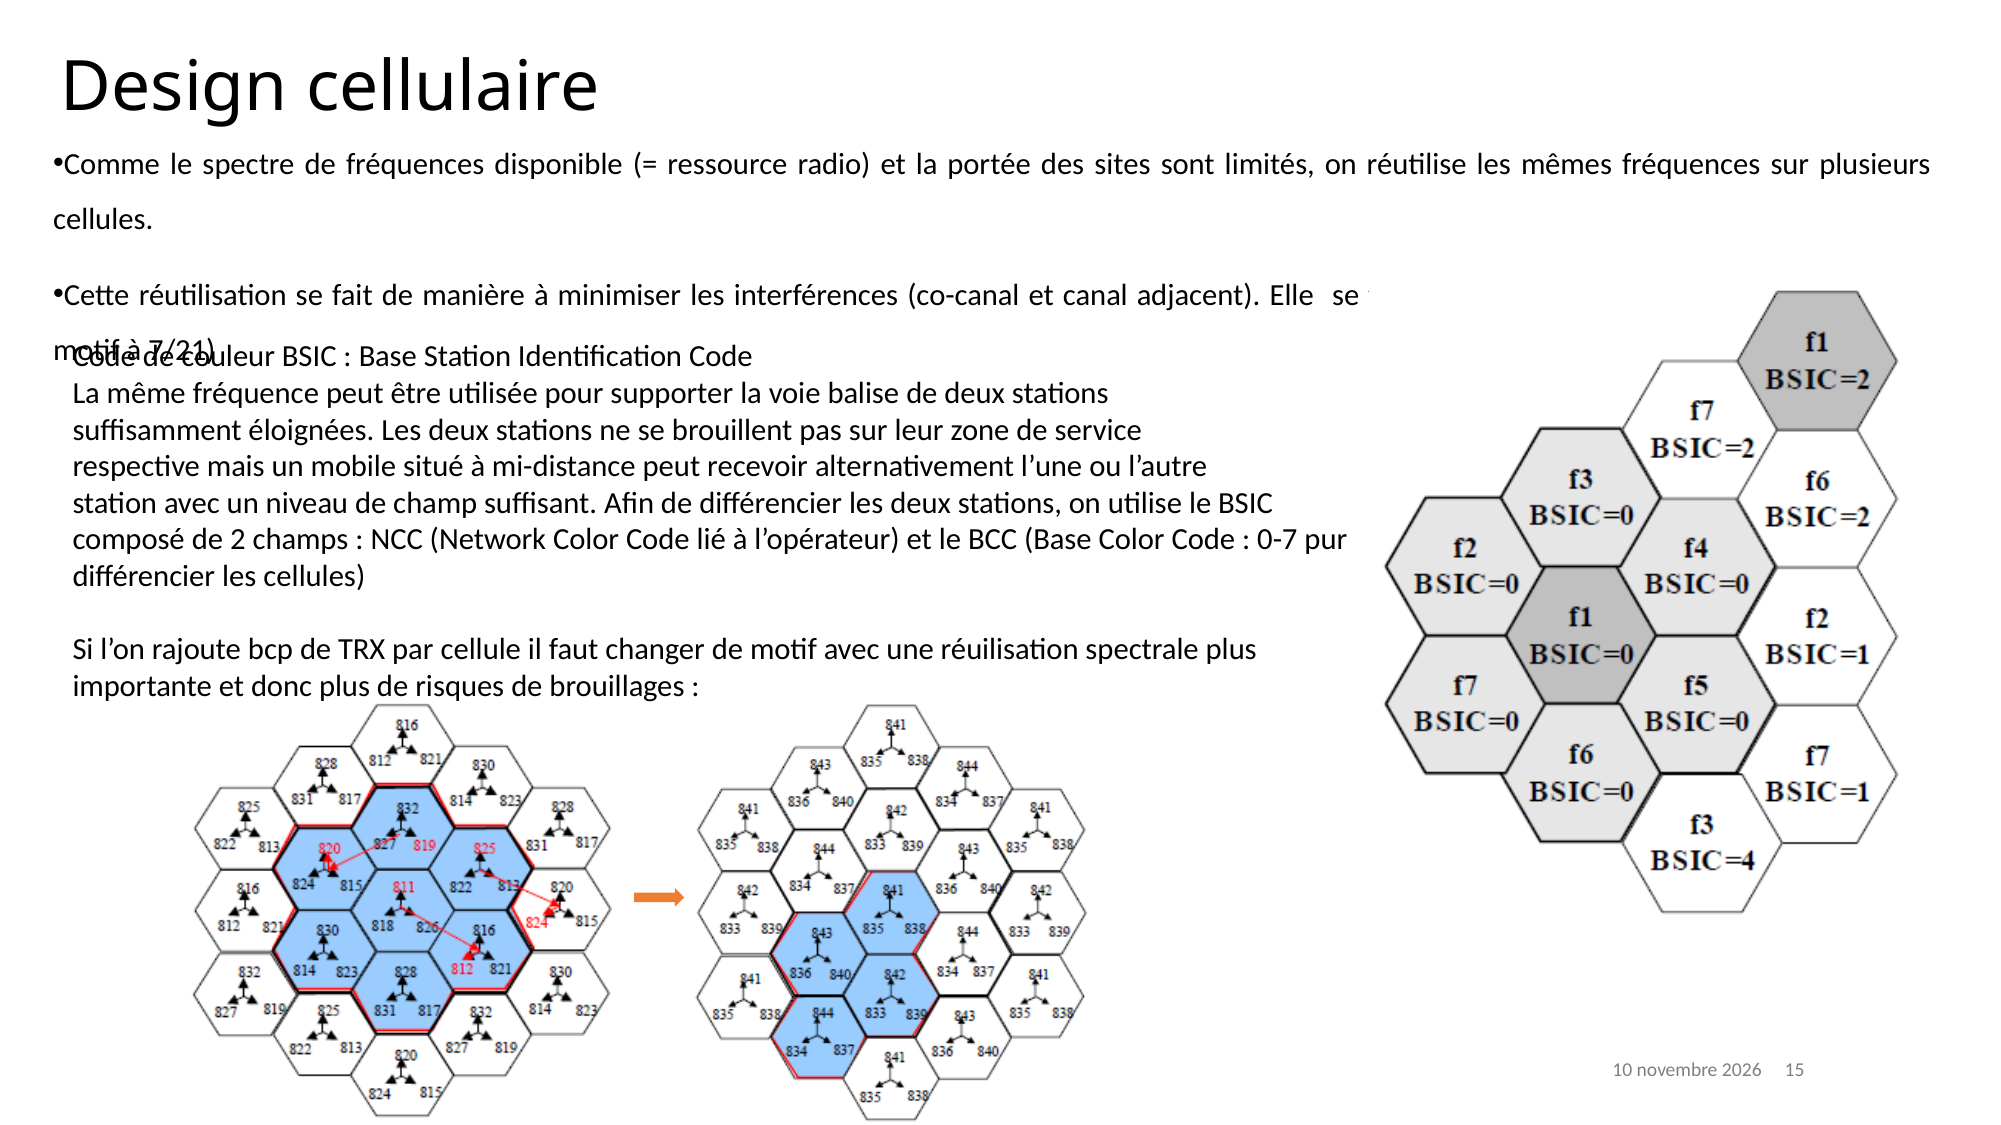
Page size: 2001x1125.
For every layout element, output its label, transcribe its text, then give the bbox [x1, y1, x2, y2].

text_box [635, 885, 684, 910]
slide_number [1581, 1051, 1773, 1087]
picture [1369, 260, 1951, 926]
list Comme le spectre de fréquences disponible (= ressource radio) et la portée des sites sont limités, on réutilise les mêmes fréquences sur plusieurs cellules. Cette réutilisation se fait de manière à minimiser les interférences (co-canal et canal adjacent). Elle se fait en général suivant un motif (ex commun motif à 7/21) [33, 115, 1951, 773]
picture [169, 692, 635, 1121]
title Design cellulaire [45, 42, 1936, 115]
slide_number 15 [1773, 1051, 1899, 1087]
text_box Code de couleur BSIC : Base Station Identification Code La même fréquence peut être utilisée pour supporter la voie balise de deux stations suffisamment éloignées. Les deux stations ne se brouillent pas sur leur zone de service respective mais un mobile situé à mi-distance peut recevoir alternativement l’une ou l’autre station avec un niveau de champ suffisant. Afin de différencier les deux stations, on utilise le BSIC composé de 2 champs : NCC (Network Color Code lié à l’opérateur) et le BCC (Base Color Code : 0-7 pur différencier les cellules) Si l’on rajoute bcp de TRX par cellule il faut changer de motif avec une réuilisation spectrale plus importante et donc plus de risques de brouillages : [57, 328, 1369, 747]
picture [684, 693, 1105, 1125]
